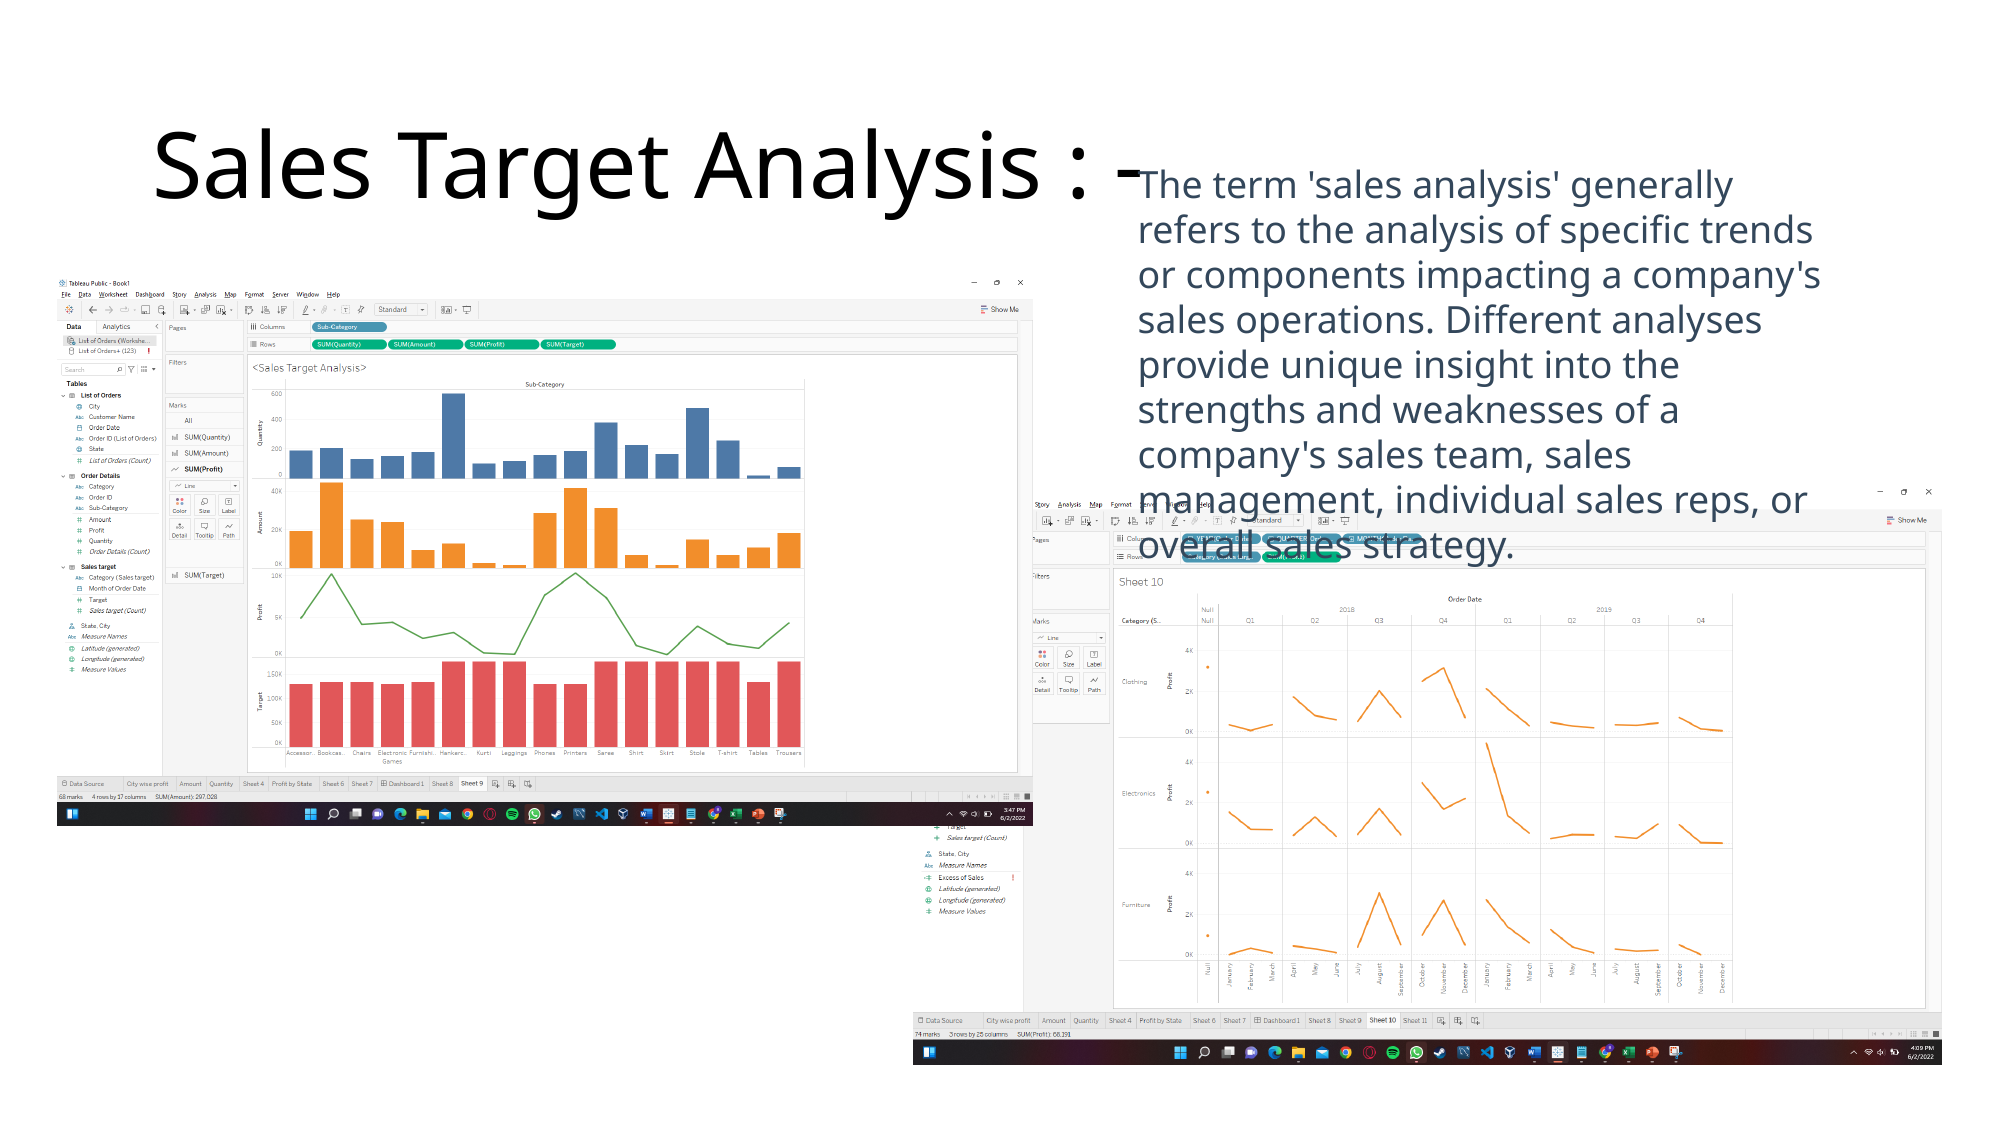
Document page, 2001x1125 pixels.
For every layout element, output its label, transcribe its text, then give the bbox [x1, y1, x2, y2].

picture [57, 277, 1033, 826]
title Sales Target Analysis : - [137, 59, 1863, 278]
text_box The term 'sales analysis' generally refers to the analysis of specific trends or components impacting a company's sales operations. Different analyses provide unique insight into the strengths and weaknesses of a company's sales team, sales management, individual sales reps, or overall sales strategy. [1122, 153, 1863, 486]
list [913, 486, 1942, 1066]
